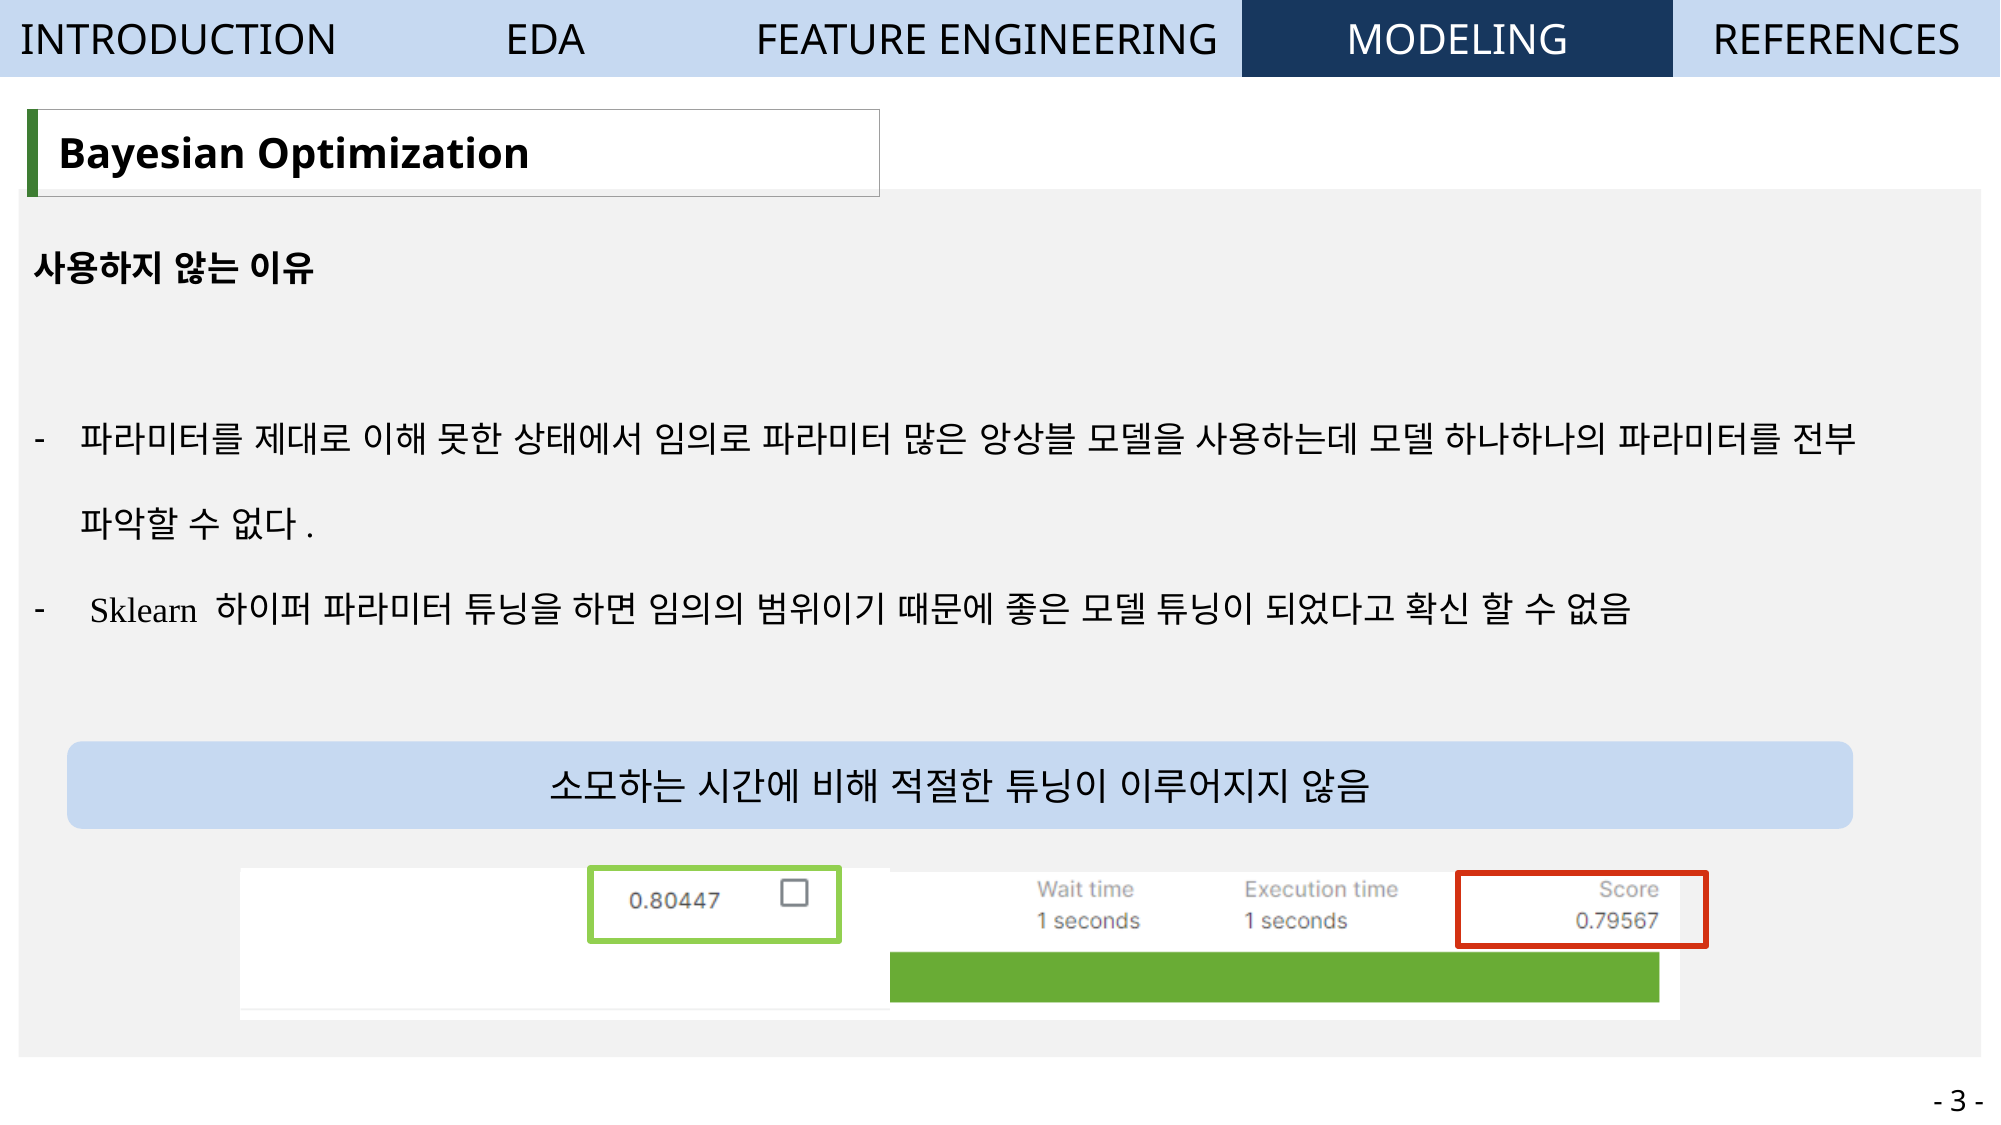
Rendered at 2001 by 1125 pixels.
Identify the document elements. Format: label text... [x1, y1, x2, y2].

table_header MODELING [1242, 0, 1673, 77]
table_header EDA [358, 0, 733, 77]
table_header REFERENCES [1673, 0, 2000, 77]
picture [240, 867, 1680, 1020]
text_box 사용하지 않는 이유 파라미터를 제대로 이해 못한 상태에서 임의로 파라미터 많은 앙상블 모델을 사용하는데 모델 하나하나의 파라미터를 전부 파악할 수 없다. Sklearn 하이퍼 파라미터 튜닝을 하면 임의의 범위이기 때문에 좋은 모델 튜닝이 되었다고 확신 할 수 없음 [18, 189, 1982, 1058]
table_header Bayesian Optimization [38, 110, 879, 196]
text_box - 3 - [1918, 1074, 2000, 1125]
text_box 소모하는 시간에 비해 적절한 튜닝이 이루어지지 않음 [64, 739, 1856, 831]
text_box [1680, 871, 1708, 948]
table_header FEATURE ENGINEERING [733, 0, 1242, 77]
table_header INTRODUCTION [0, 0, 358, 77]
